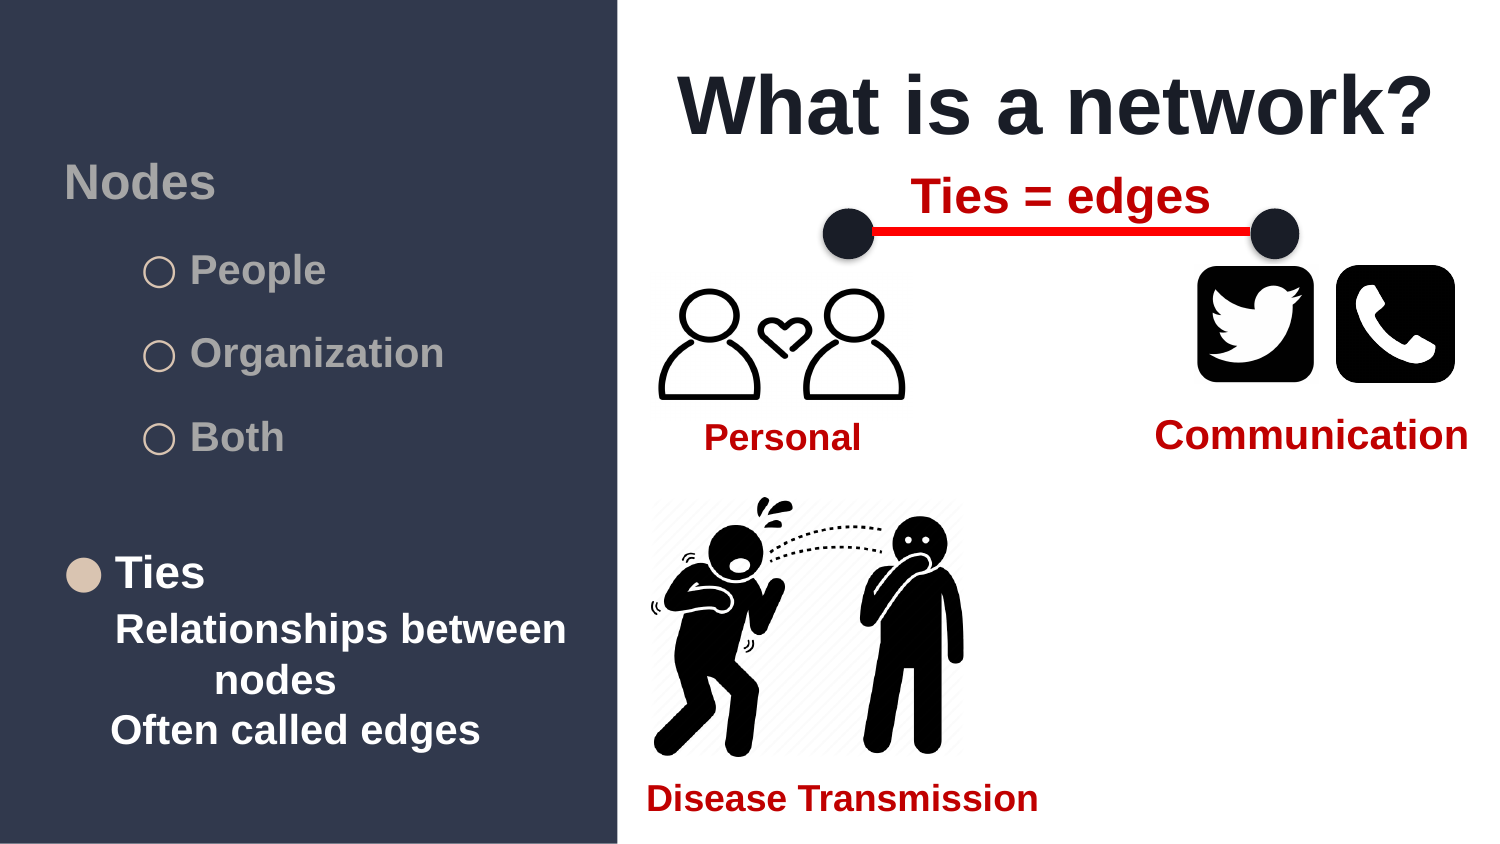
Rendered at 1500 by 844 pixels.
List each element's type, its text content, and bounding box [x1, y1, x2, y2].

picture [649, 497, 965, 757]
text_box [823, 208, 1299, 259]
picture [1336, 265, 1455, 383]
text_box Disease Transmission [631, 766, 1094, 826]
text_box Ties = edges [886, 155, 1237, 207]
list Nodes People Organization Both Ties Relationships between nodes Often called edges [24, 134, 613, 811]
picture [649, 271, 913, 421]
picture [1194, 264, 1319, 385]
text_box Personal [688, 429, 889, 466]
text_box Communication [1137, 400, 1487, 466]
title What is a network? [662, 36, 1463, 186]
